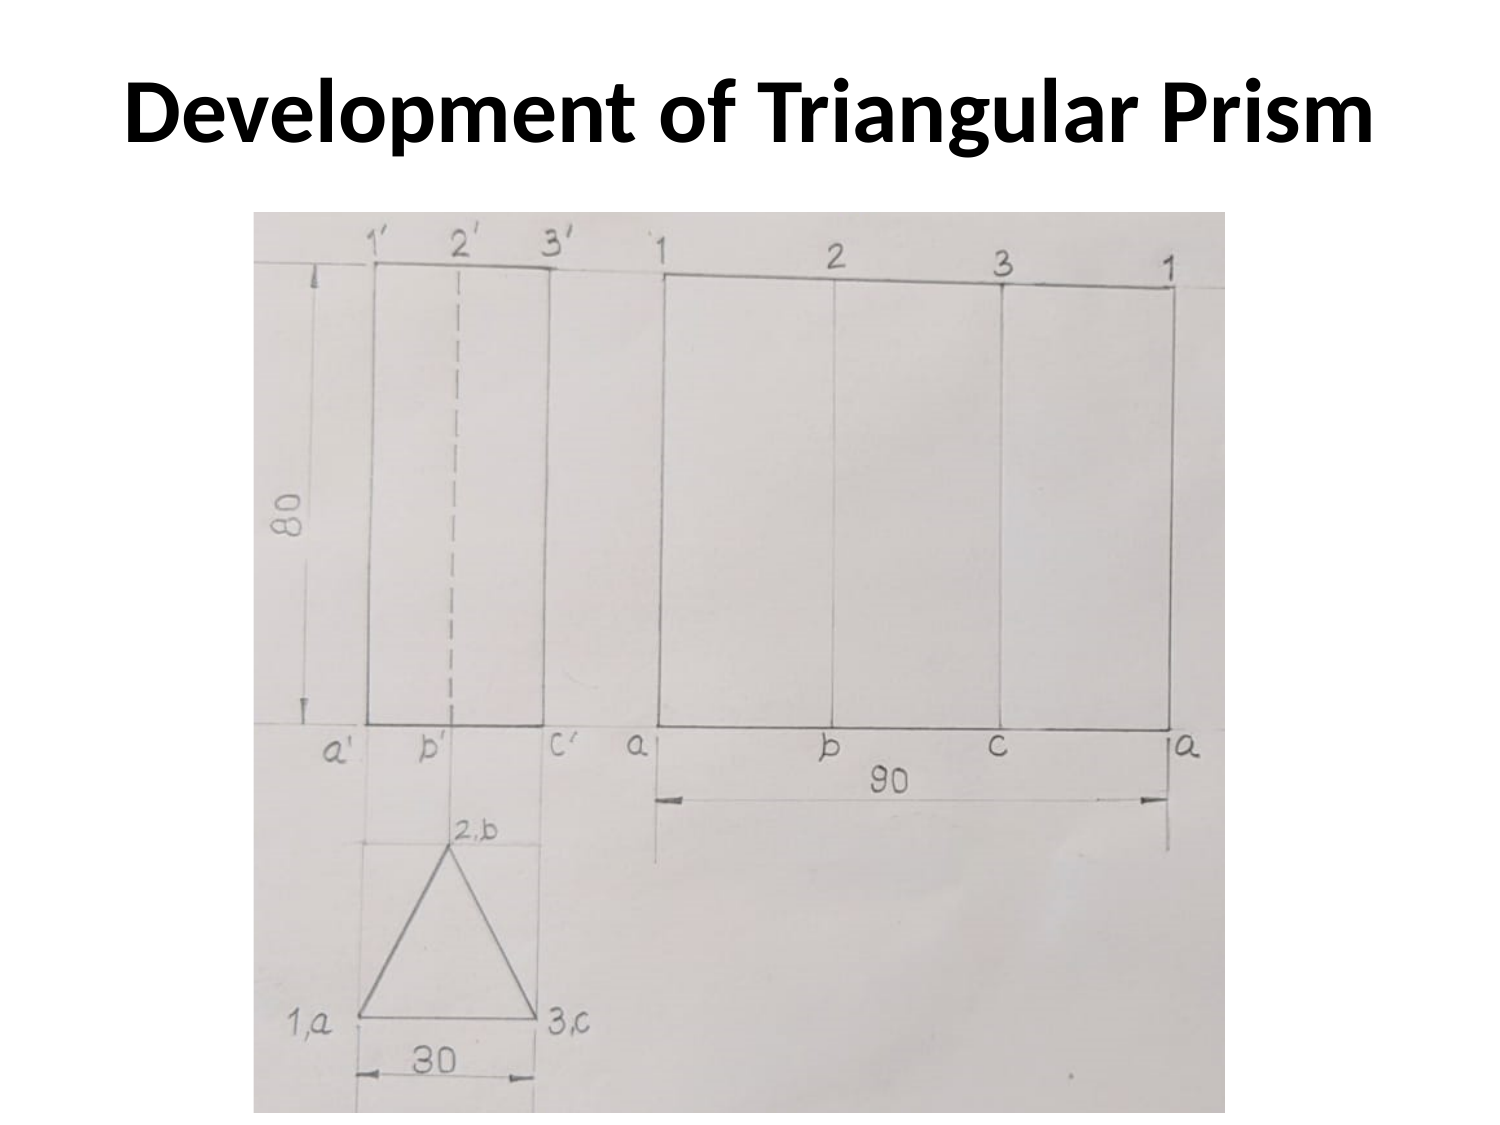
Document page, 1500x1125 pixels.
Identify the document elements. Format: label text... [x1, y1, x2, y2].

title Development of Triangular Prism [75, 12, 1425, 200]
picture [253, 212, 1226, 1113]
